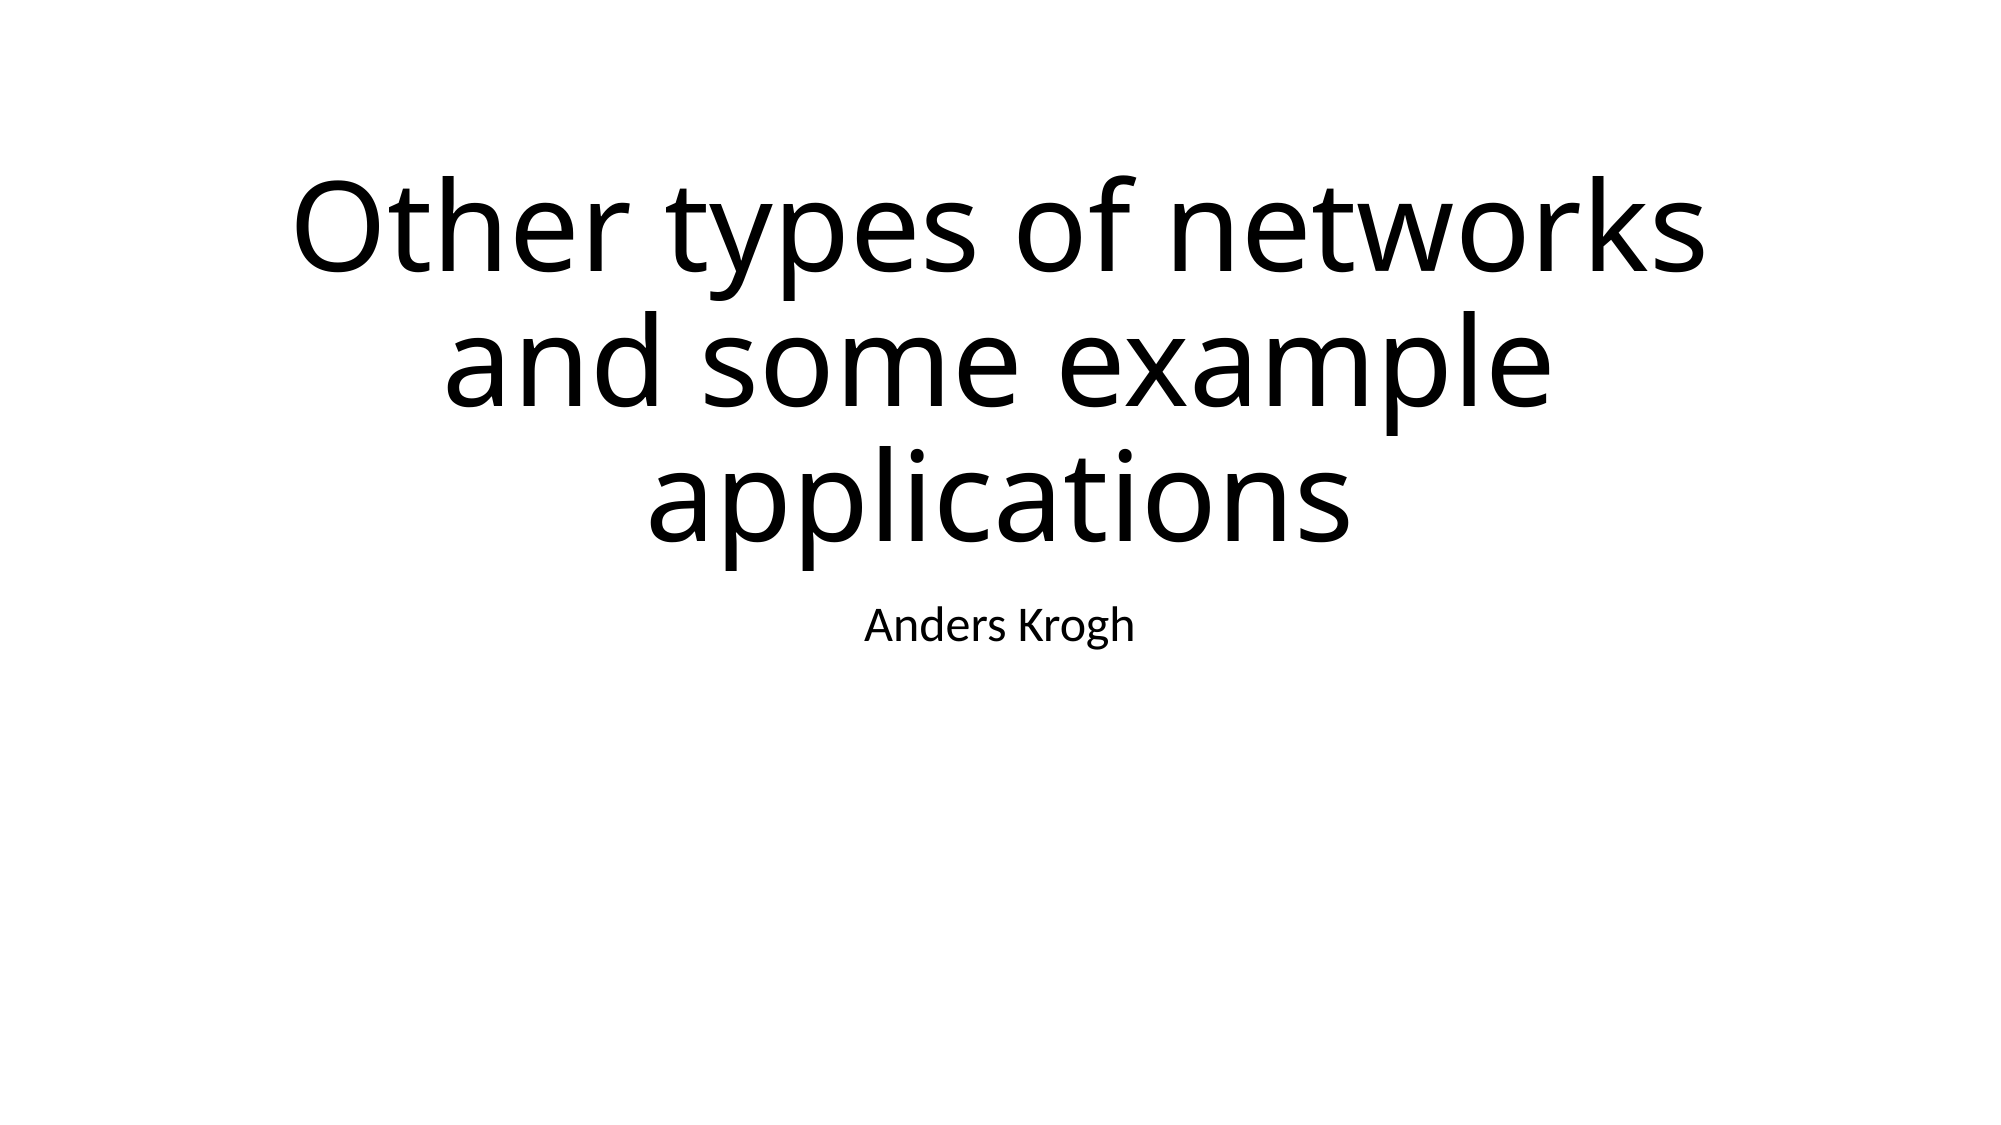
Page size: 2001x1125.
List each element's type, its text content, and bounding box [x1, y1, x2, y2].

subtitle Anders Krogh [249, 590, 1750, 863]
title Other types of networks and some example applications [249, 184, 1750, 576]
